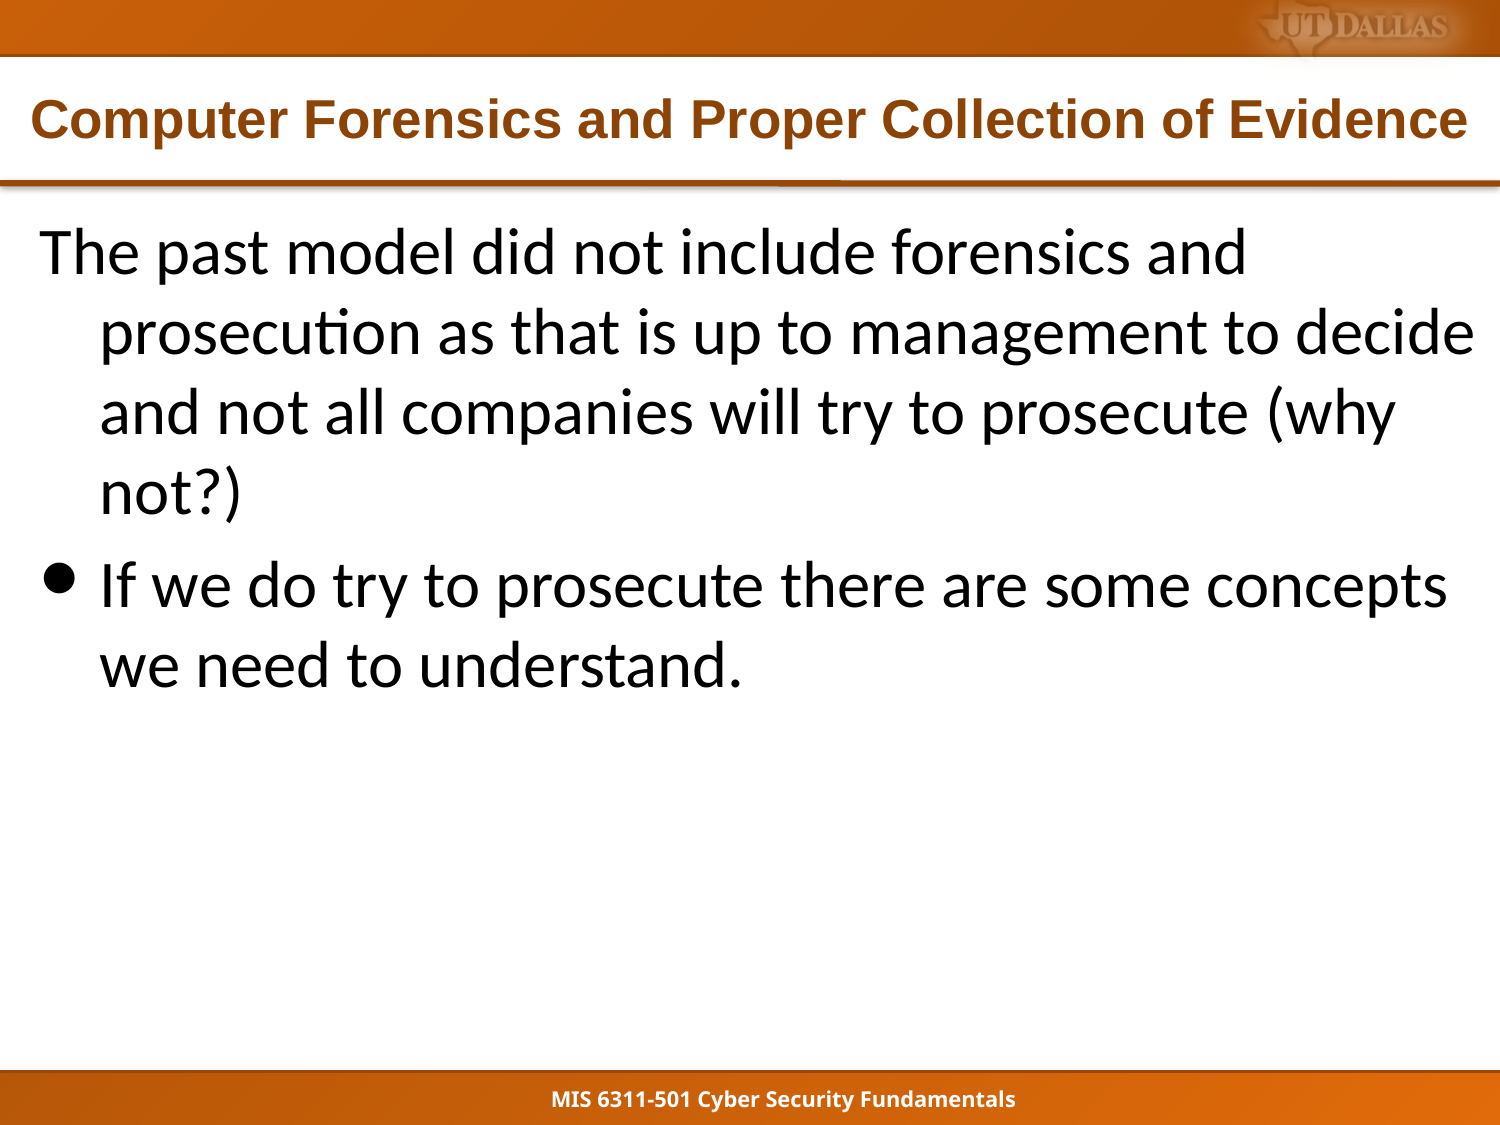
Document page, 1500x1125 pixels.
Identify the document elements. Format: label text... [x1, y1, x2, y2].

list The past model did not include forensics and prosecution as that is up to management to decide and not all companies will try to prosecute (why not?) If we do try to prosecute there are some concepts we need to understand. [24, 199, 1500, 1077]
picture [1218, 0, 1500, 64]
title Computer Forensics and Proper Collection of Evidence [0, 64, 1500, 178]
